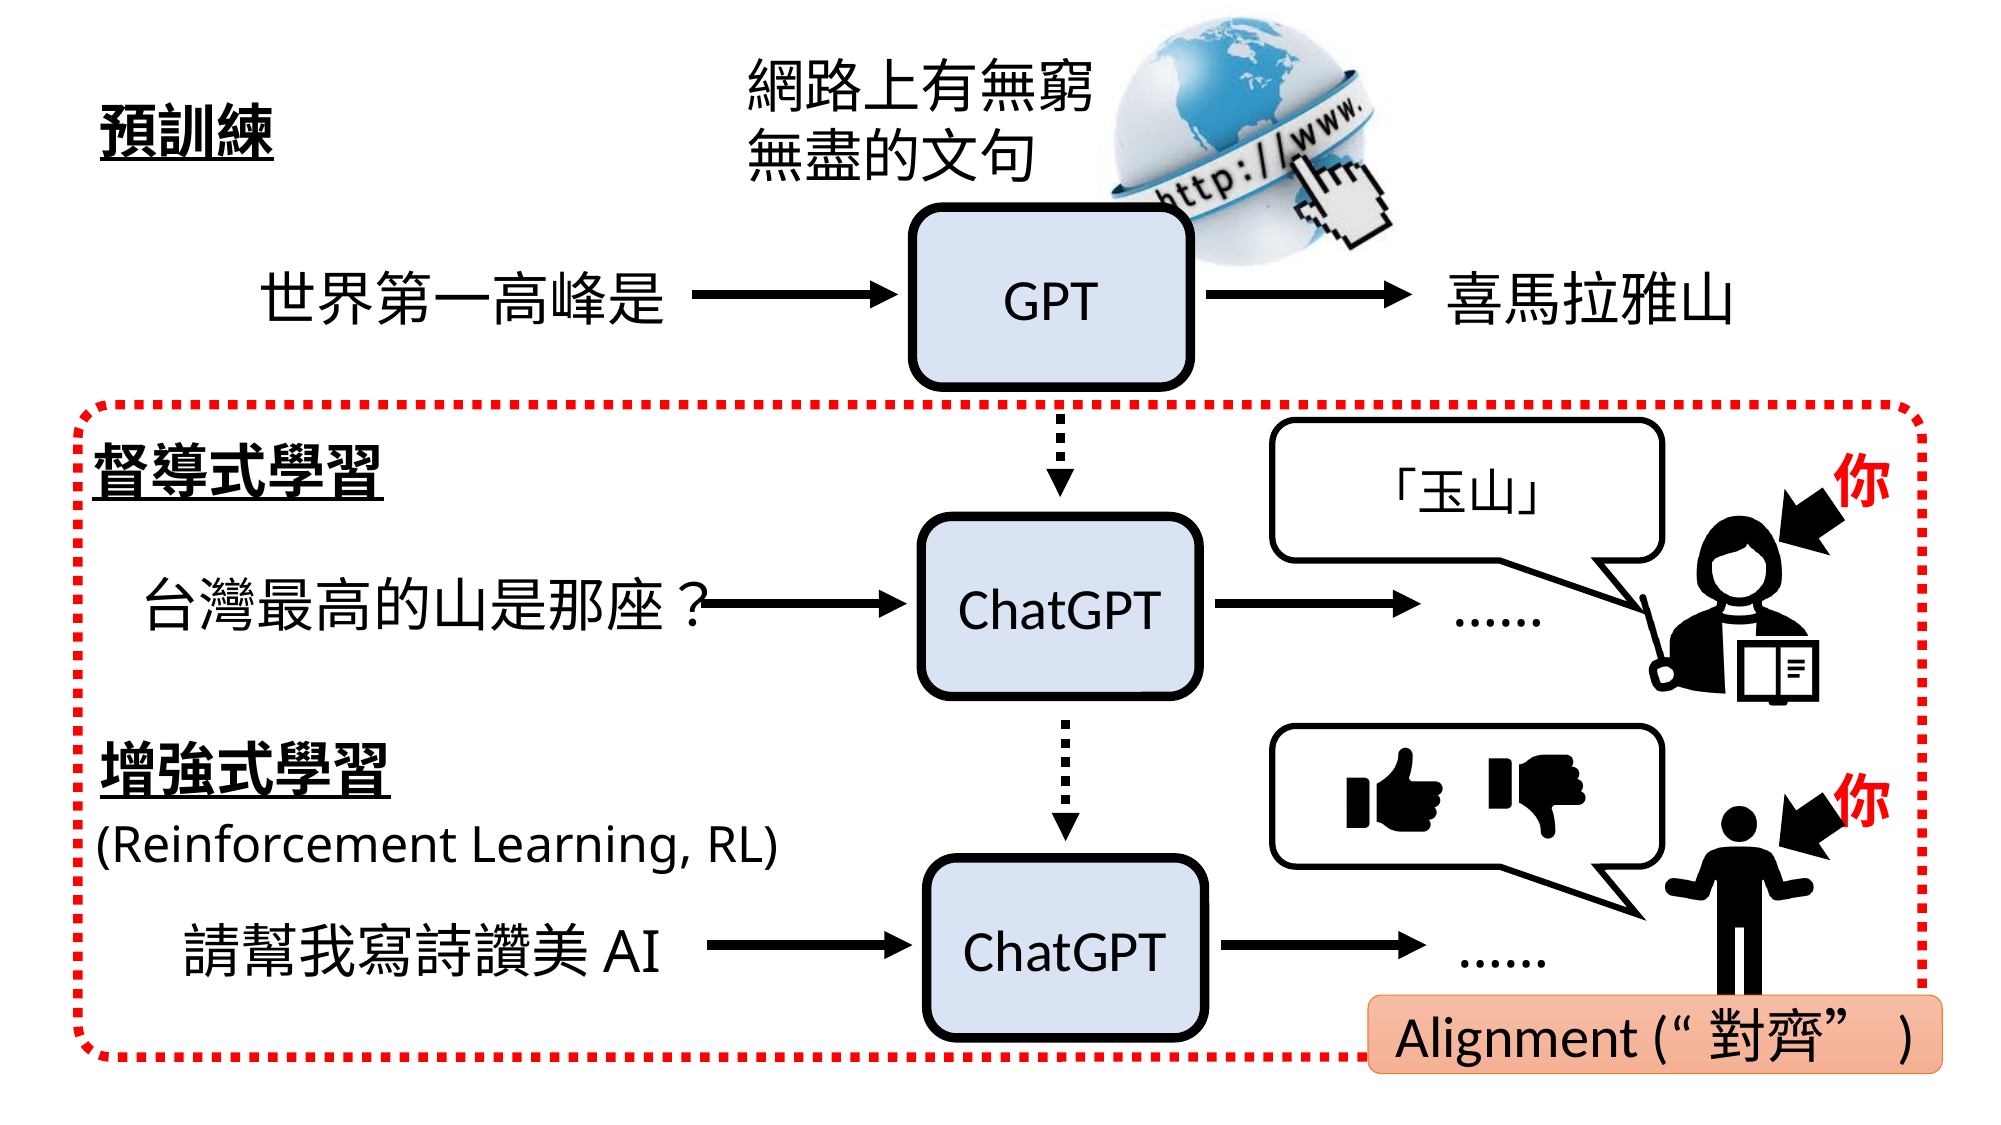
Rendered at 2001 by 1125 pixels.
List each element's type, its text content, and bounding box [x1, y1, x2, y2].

text_box 世界第一高峰是 [231, 254, 693, 339]
text_box 網路上有無窮無盡的文句 [731, 42, 1098, 197]
text_box 你 [1847, 756, 1890, 842]
picture [1631, 496, 1847, 712]
text_box 預訓練 [84, 87, 293, 172]
text_box [1810, 487, 1829, 496]
text_box GPT [911, 206, 1192, 389]
text_box Alignment (“對齊”) [1367, 994, 1943, 1075]
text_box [1272, 725, 1847, 1015]
text_box [1783, 488, 1790, 496]
picture [1098, 3, 1403, 282]
text_box 你 [1819, 437, 1890, 522]
text_box [76, 403, 1924, 1059]
text_box 喜馬拉雅山 [1410, 254, 1772, 340]
